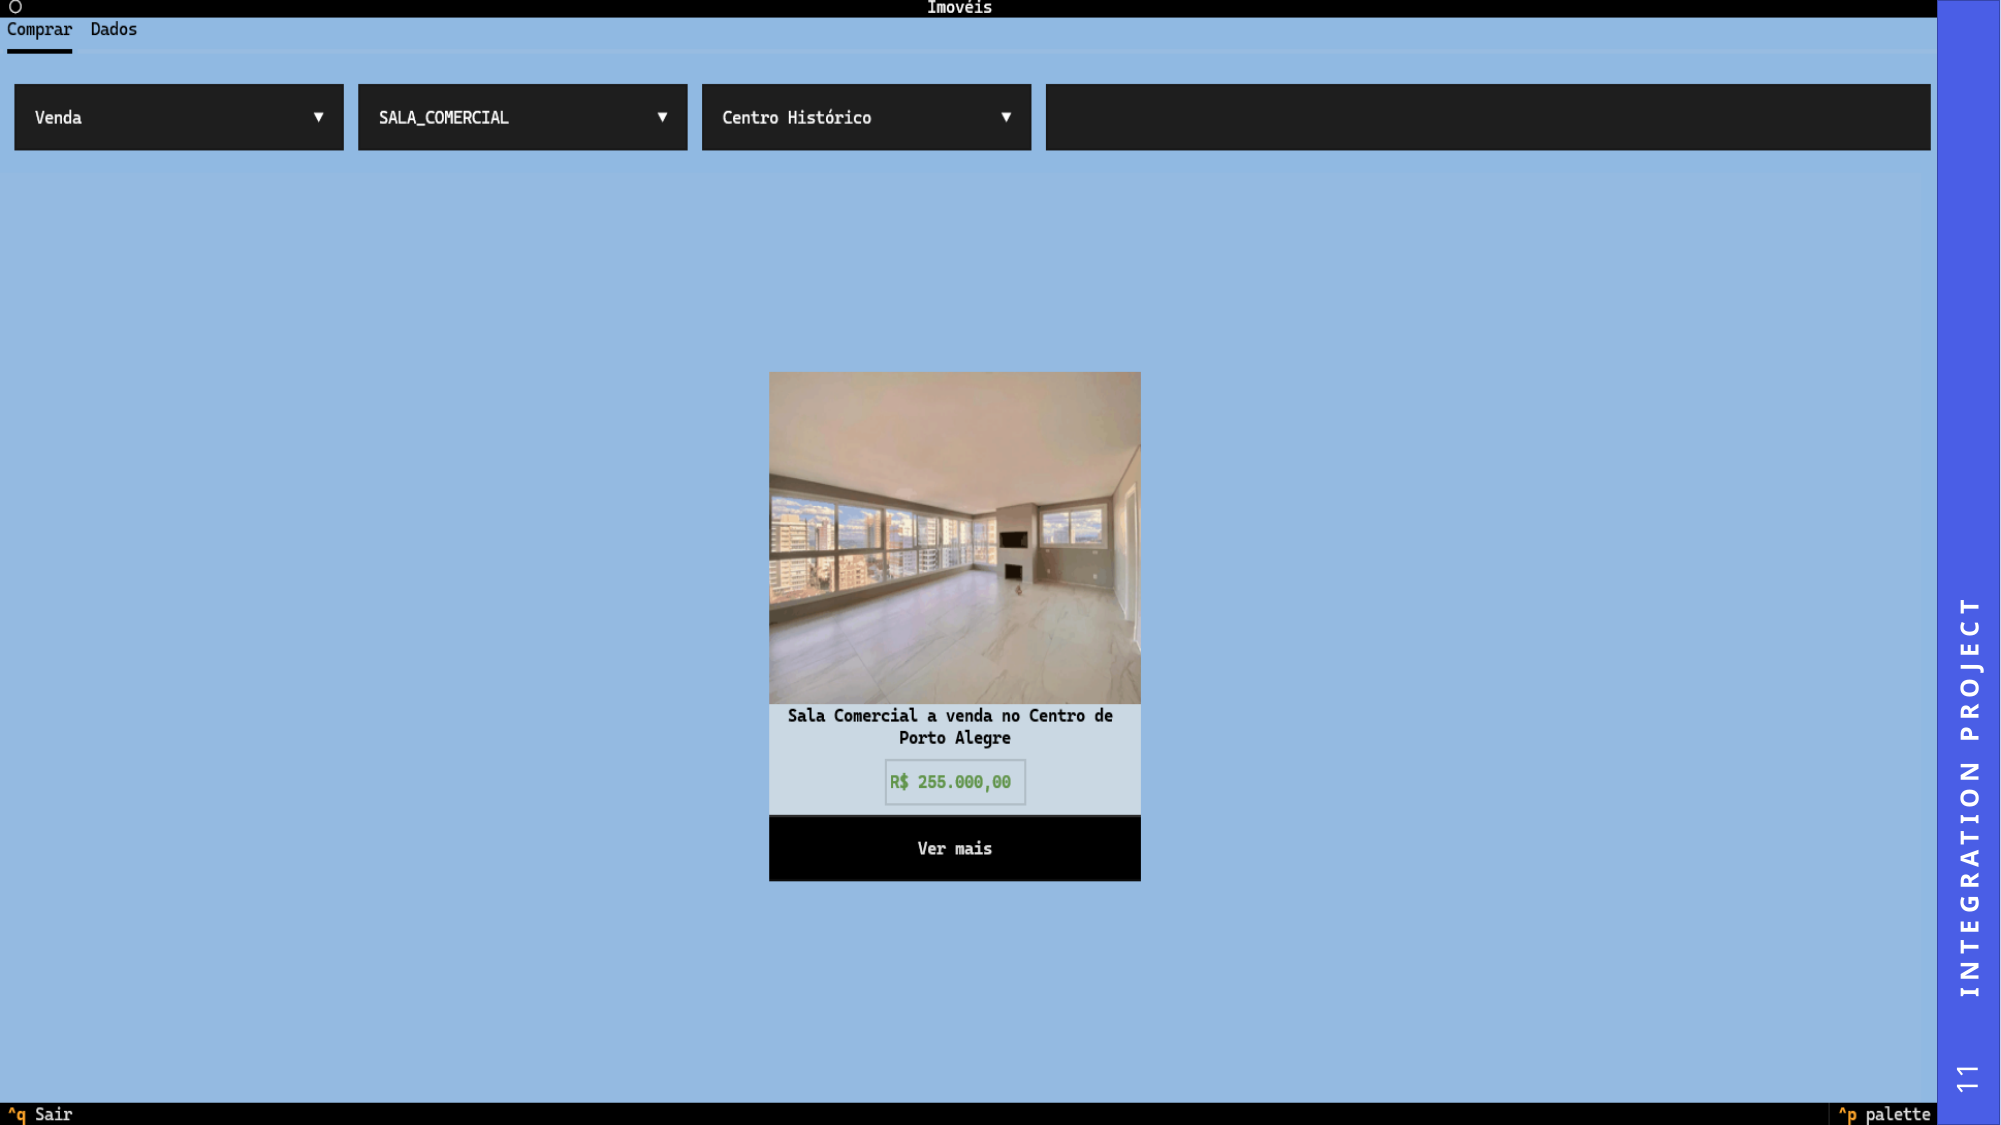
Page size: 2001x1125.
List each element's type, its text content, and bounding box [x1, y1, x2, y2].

footer Integration Project [1937, 0, 2000, 1032]
slide_number 11 [1937, 1032, 2000, 1125]
picture [0, 0, 1937, 1125]
